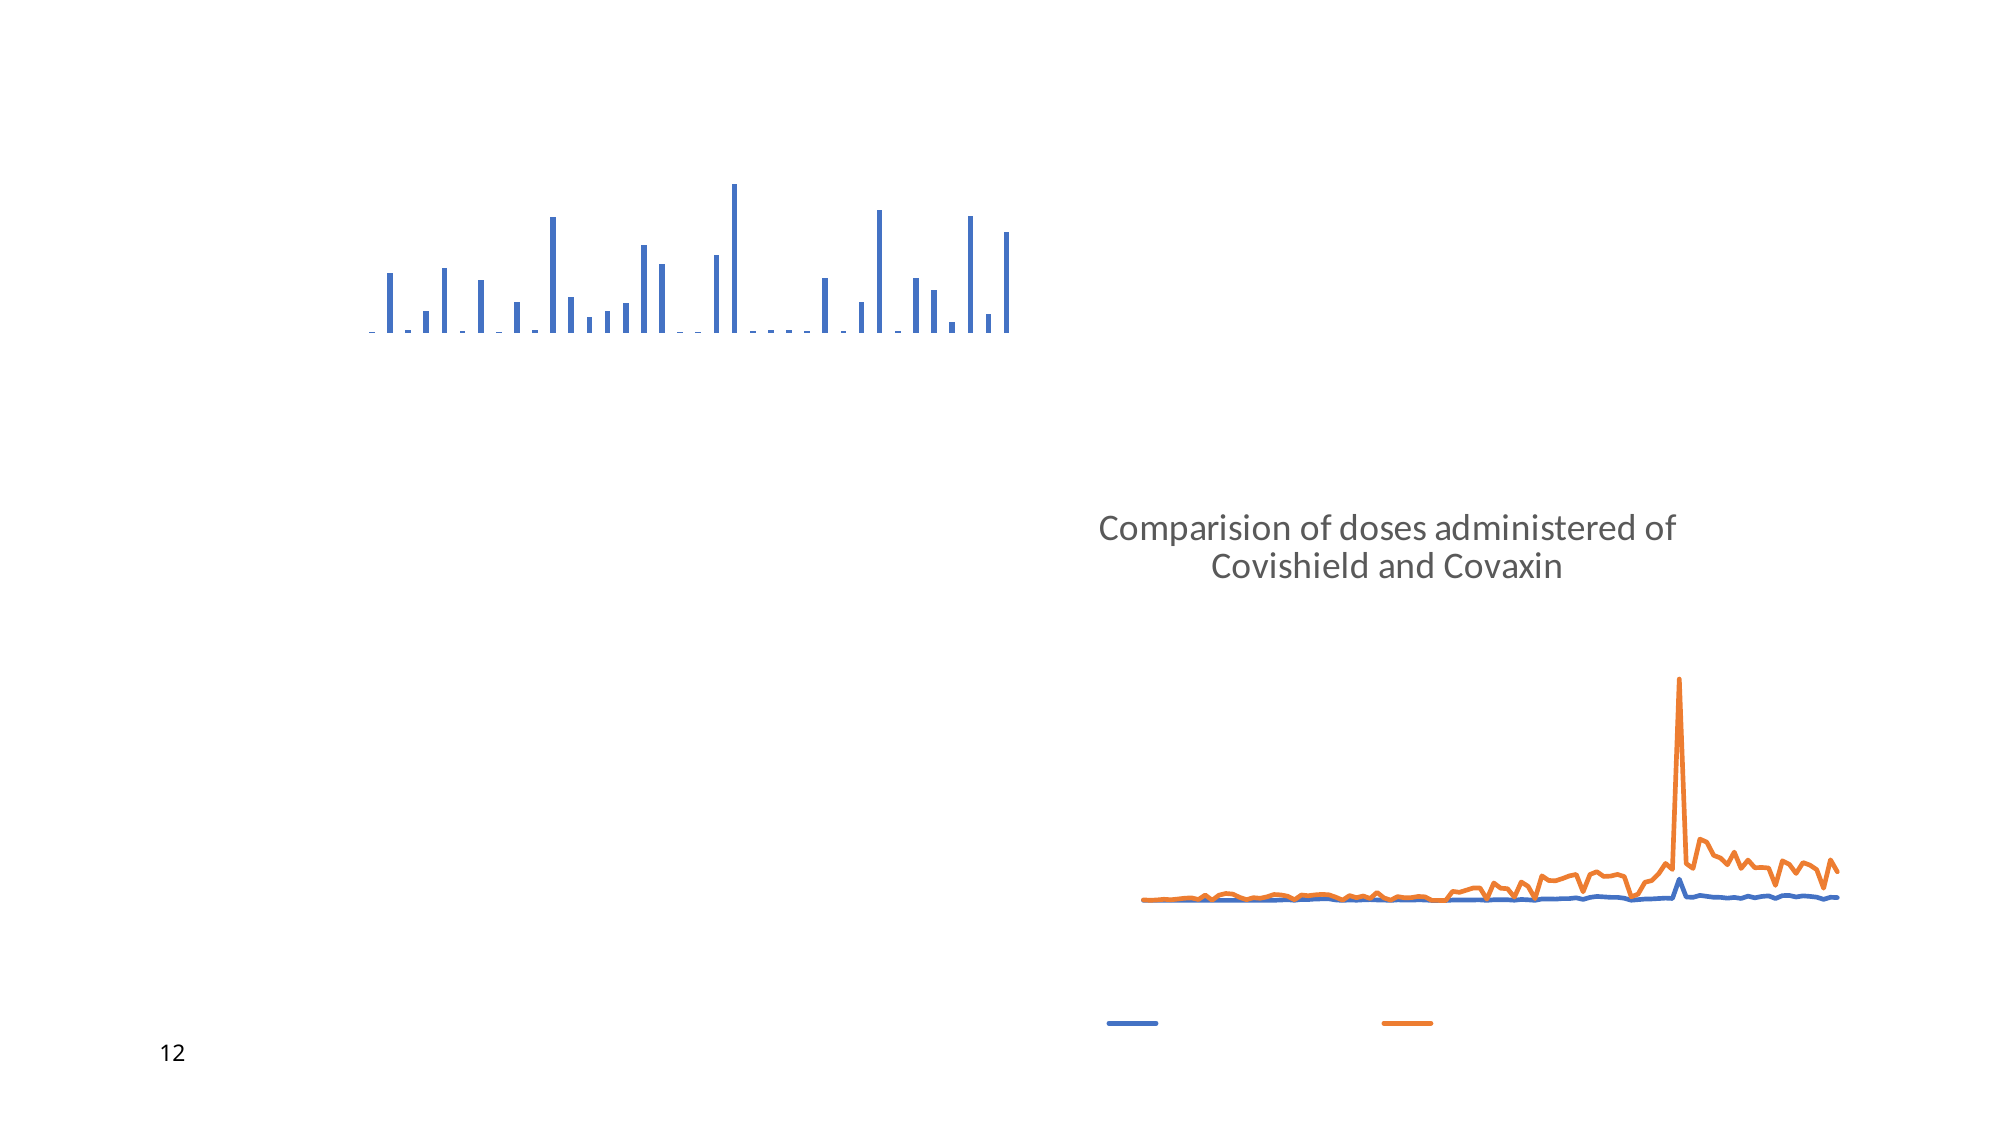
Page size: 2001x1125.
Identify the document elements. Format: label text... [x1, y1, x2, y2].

chart [47, 45, 1860, 1039]
slide_number 12 [159, 1038, 246, 1080]
